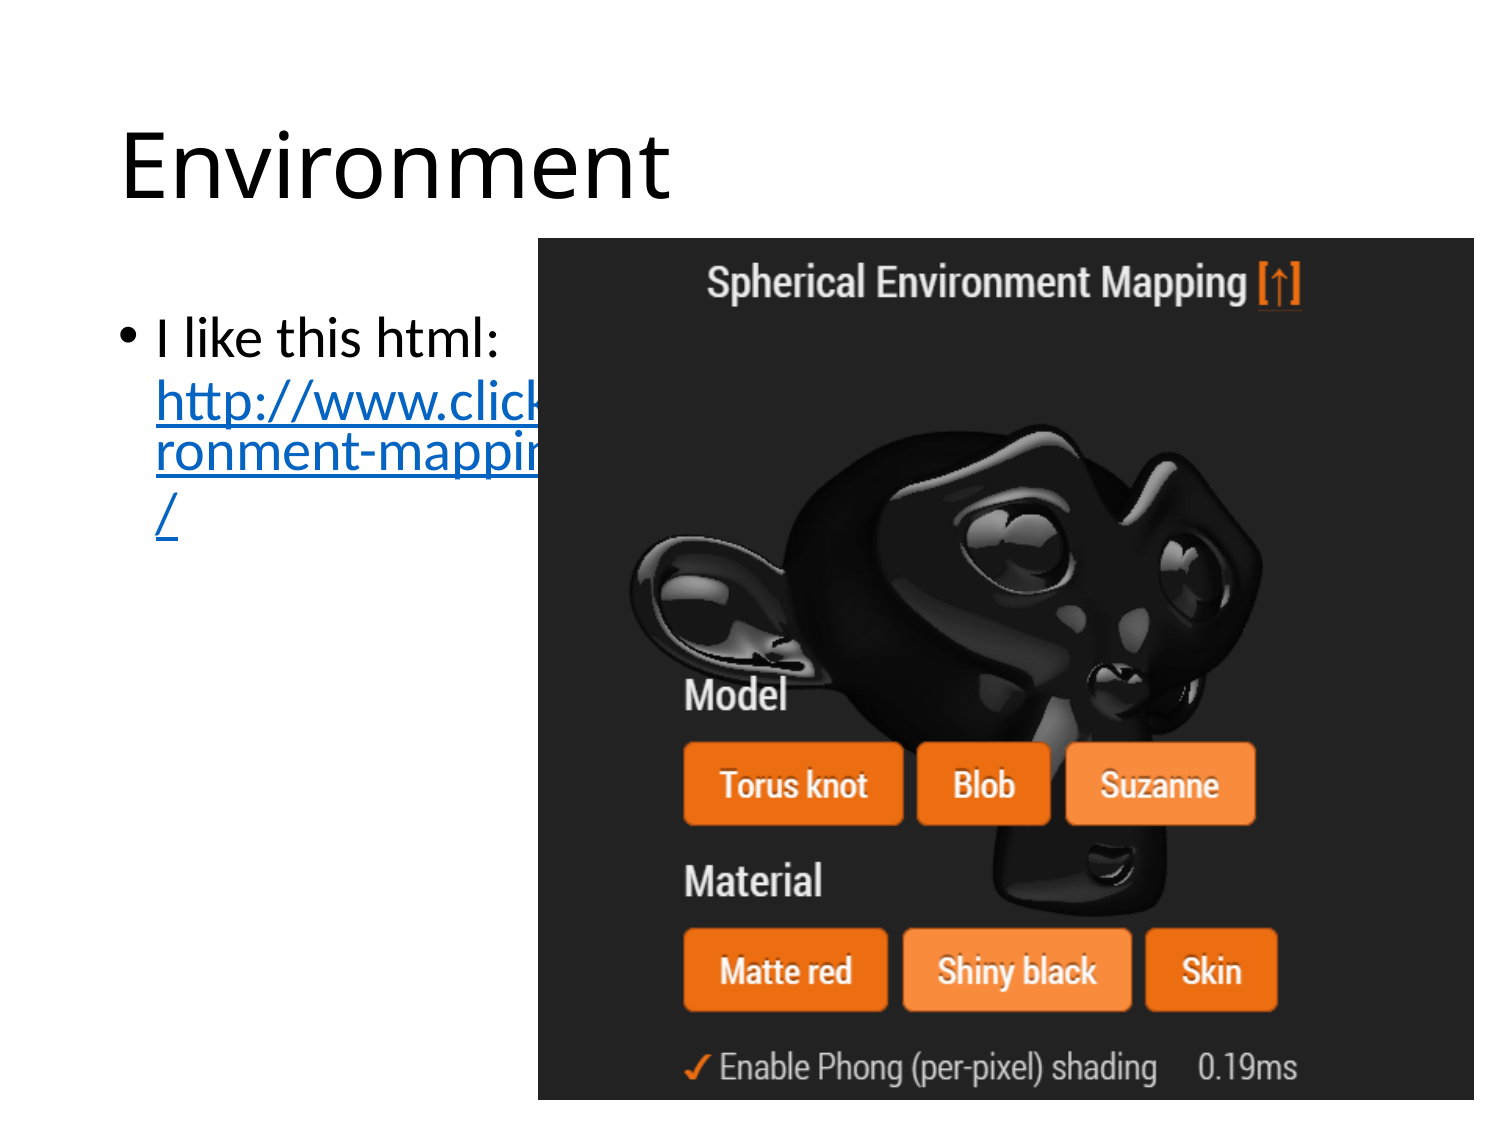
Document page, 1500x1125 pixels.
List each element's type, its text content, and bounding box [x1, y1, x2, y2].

title Environment [103, 59, 1397, 278]
list I like this html: http://www.clicktorelease.com/code/spherical-environment-mapping/ [103, 299, 538, 1014]
picture [538, 238, 1474, 1100]
